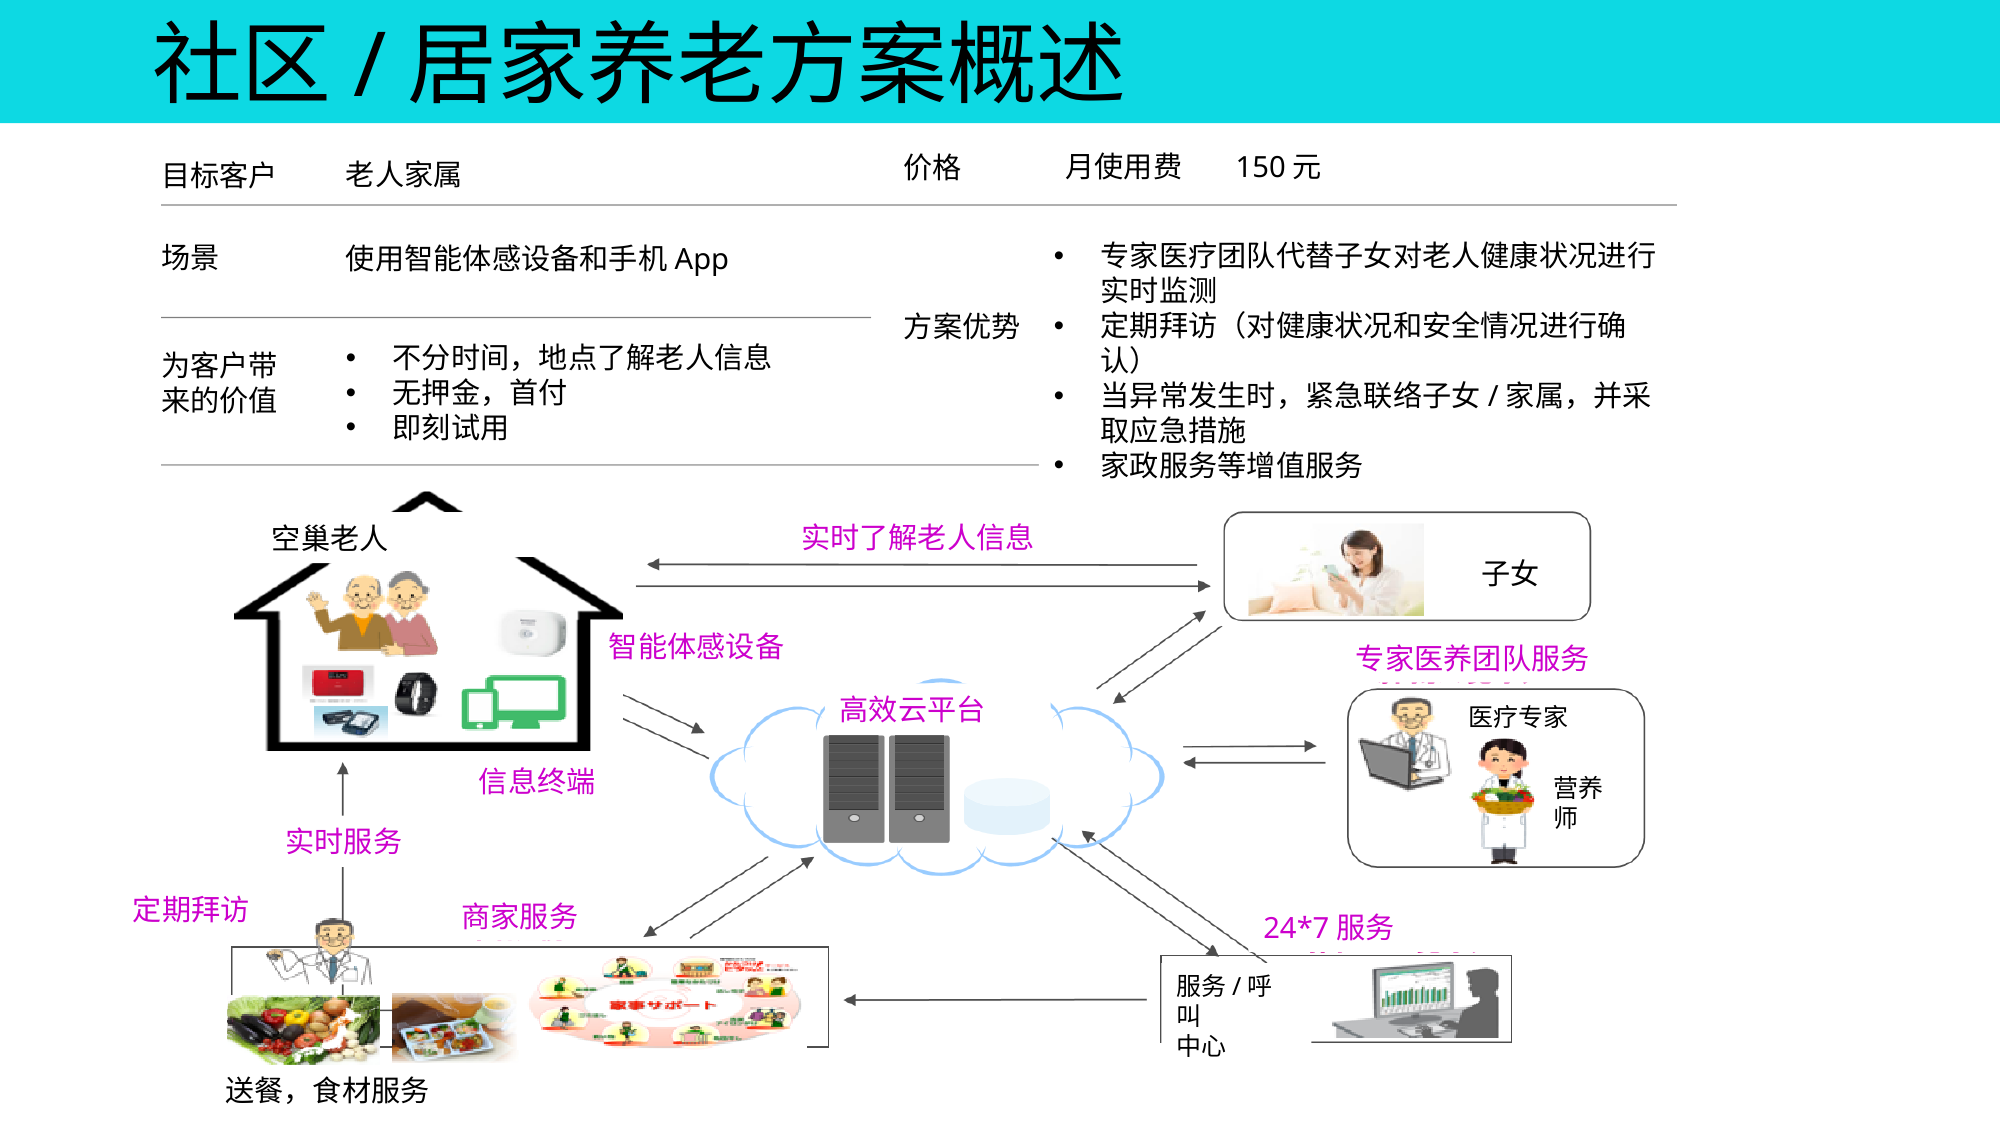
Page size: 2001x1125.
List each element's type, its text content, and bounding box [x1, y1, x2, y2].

text_box 社区/居家养老方案概述 [137, 10, 1863, 124]
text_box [118, 140, 1696, 1125]
